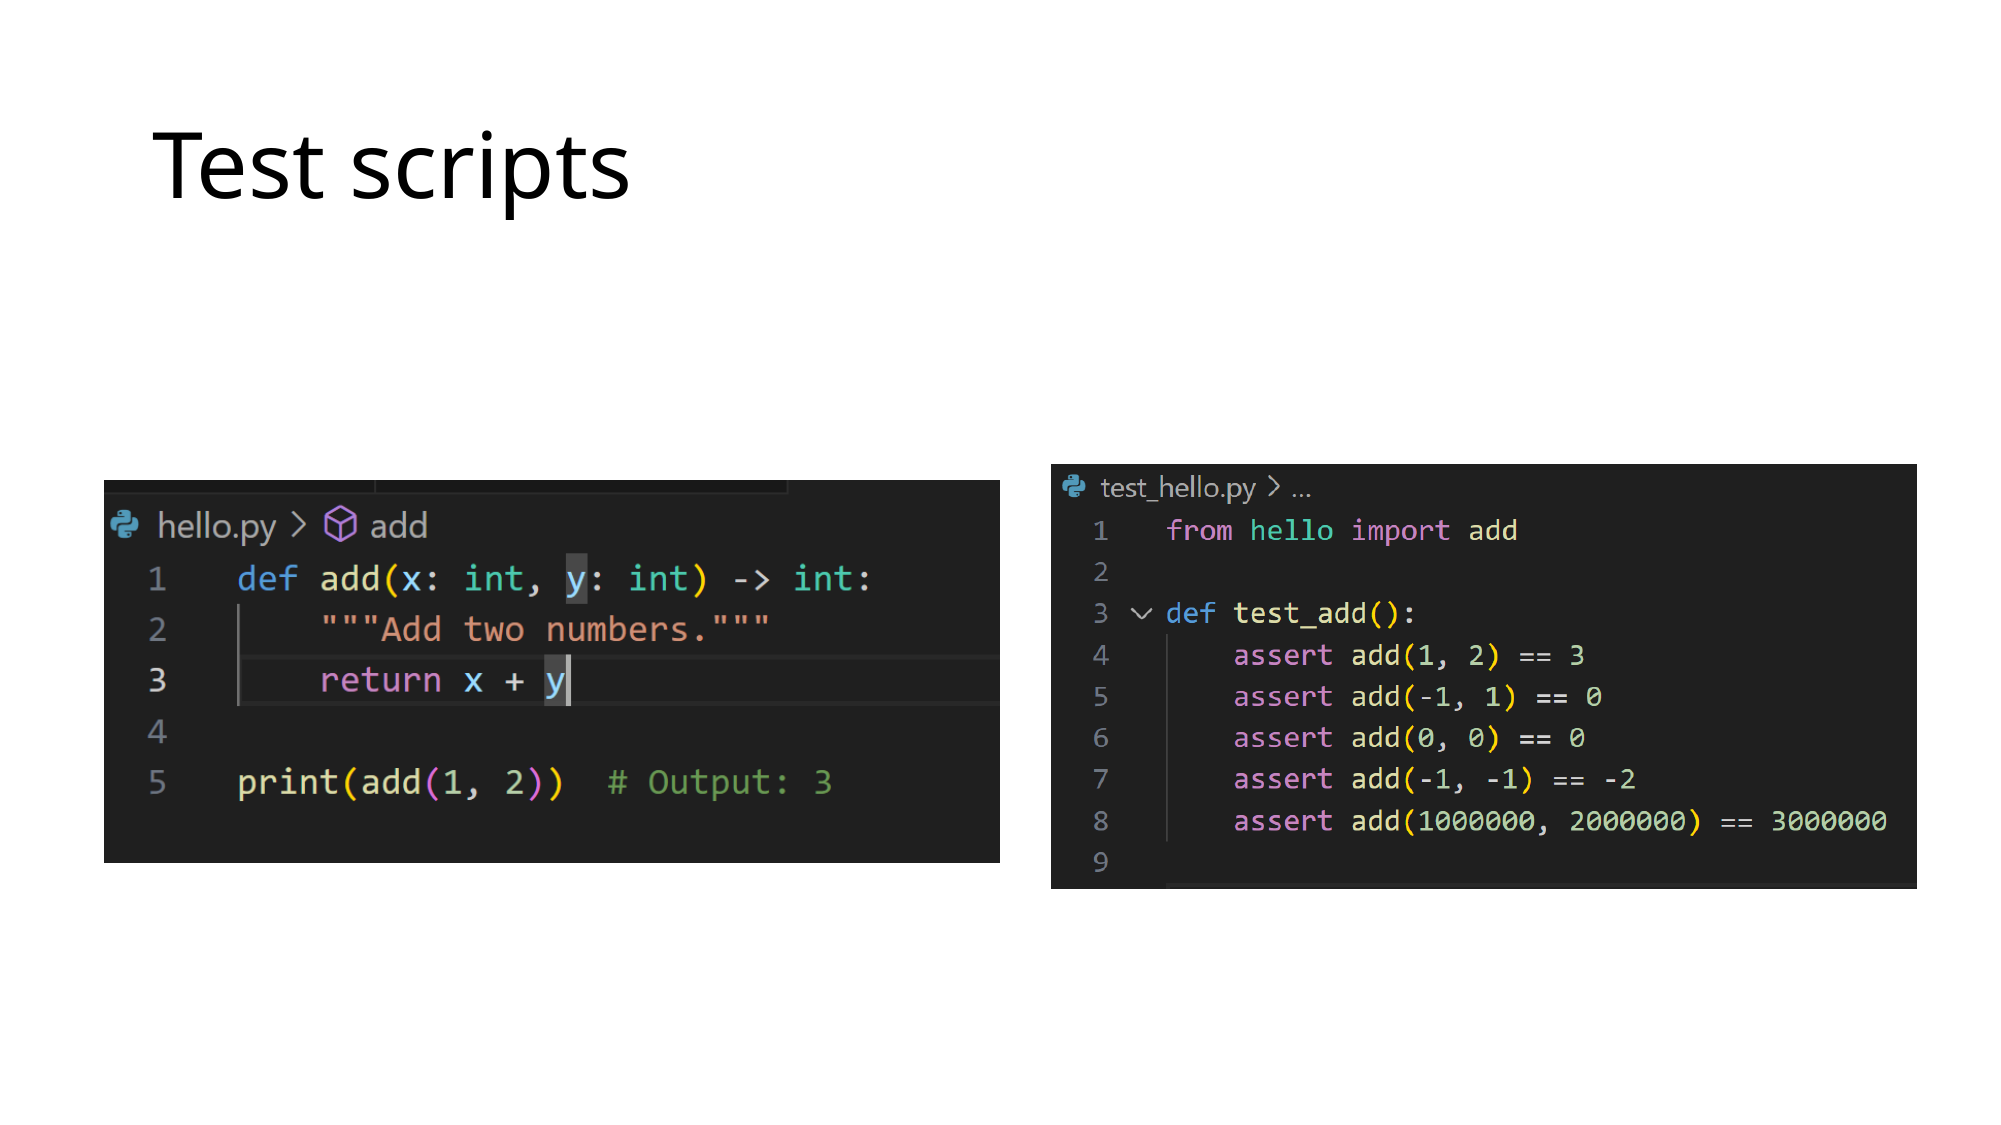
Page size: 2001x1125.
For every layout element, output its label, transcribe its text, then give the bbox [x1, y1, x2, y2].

title Test scripts [137, 59, 1863, 278]
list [1051, 463, 1918, 890]
picture [103, 479, 1001, 864]
